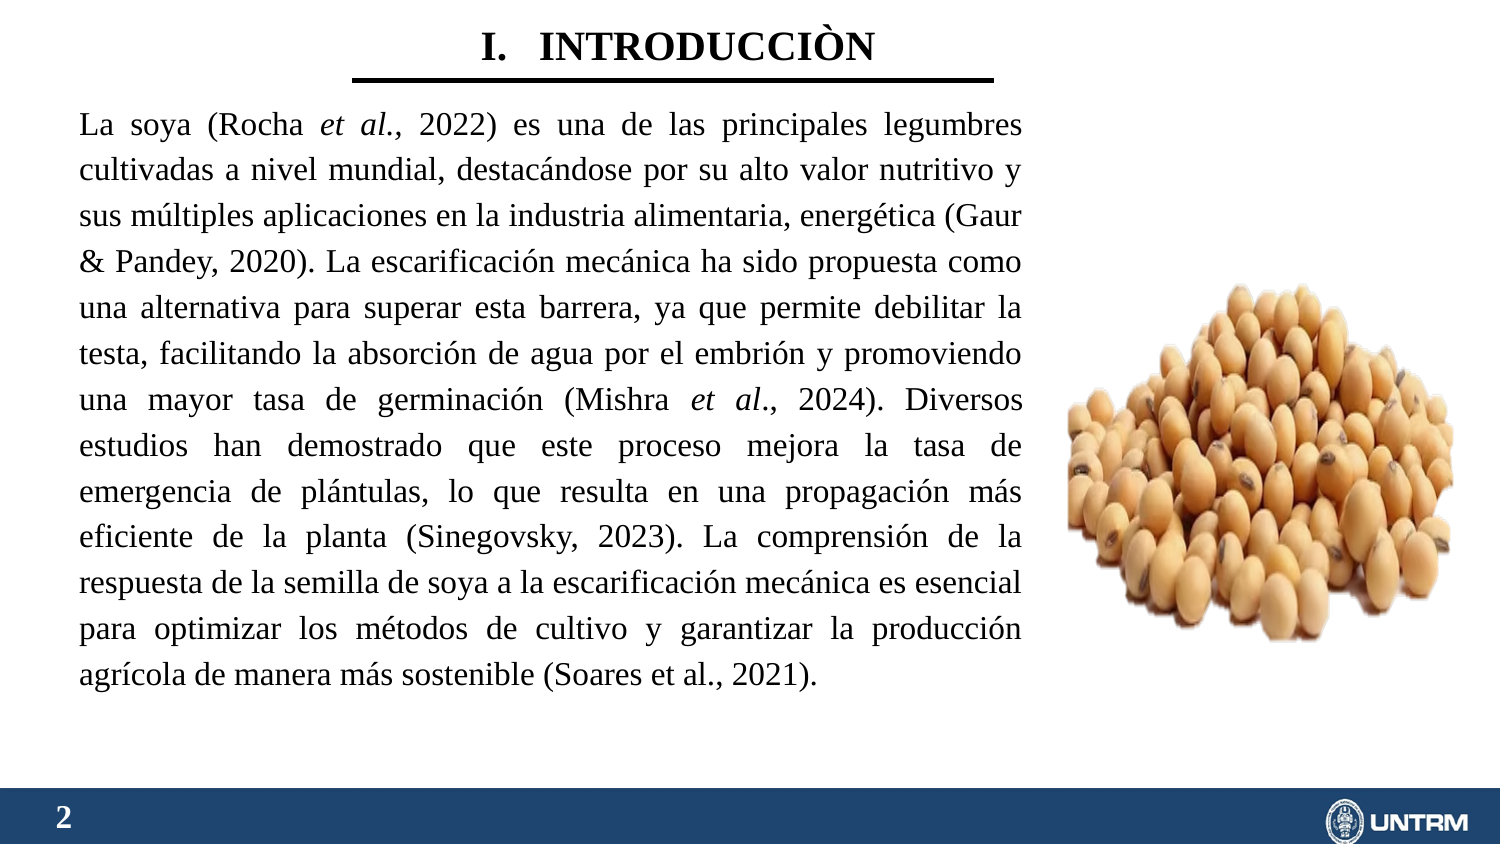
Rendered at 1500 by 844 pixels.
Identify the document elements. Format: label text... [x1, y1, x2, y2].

text_box La soya (Rocha et al., 2022) es una de las principales legumbres cultivadas a nivel mundial, destacándose por su alto valor nutritivo y sus múltiples aplicaciones en la industria alimentaria, energética (Gaur & Pandey, 2020). La escarificación mecánica ha sido propuesta como una alternativa para superar esta barrera, ya que permite debilitar la testa, facilitando la absorción de agua por el embrión y promoviendo una mayor tasa de germinación (Mishra et al., 2024). Diversos estudios han demostrado que este proceso mejora la tasa de emergencia de plántulas, lo que resulta en una propagación más eficiente de la planta (Sinegovsky, 2023). La comprensión de la respuesta de la semilla de soya a la escarificación mecánica es esencial para optimizar los métodos de cultivo y garantizar la producción agrícola de manera más sostenible (Soares et al., 2021). [64, 80, 1039, 708]
picture [1020, 147, 1500, 697]
picture [0, 787, 1500, 844]
text_box INTRODUCCIÒN [448, 3, 940, 60]
